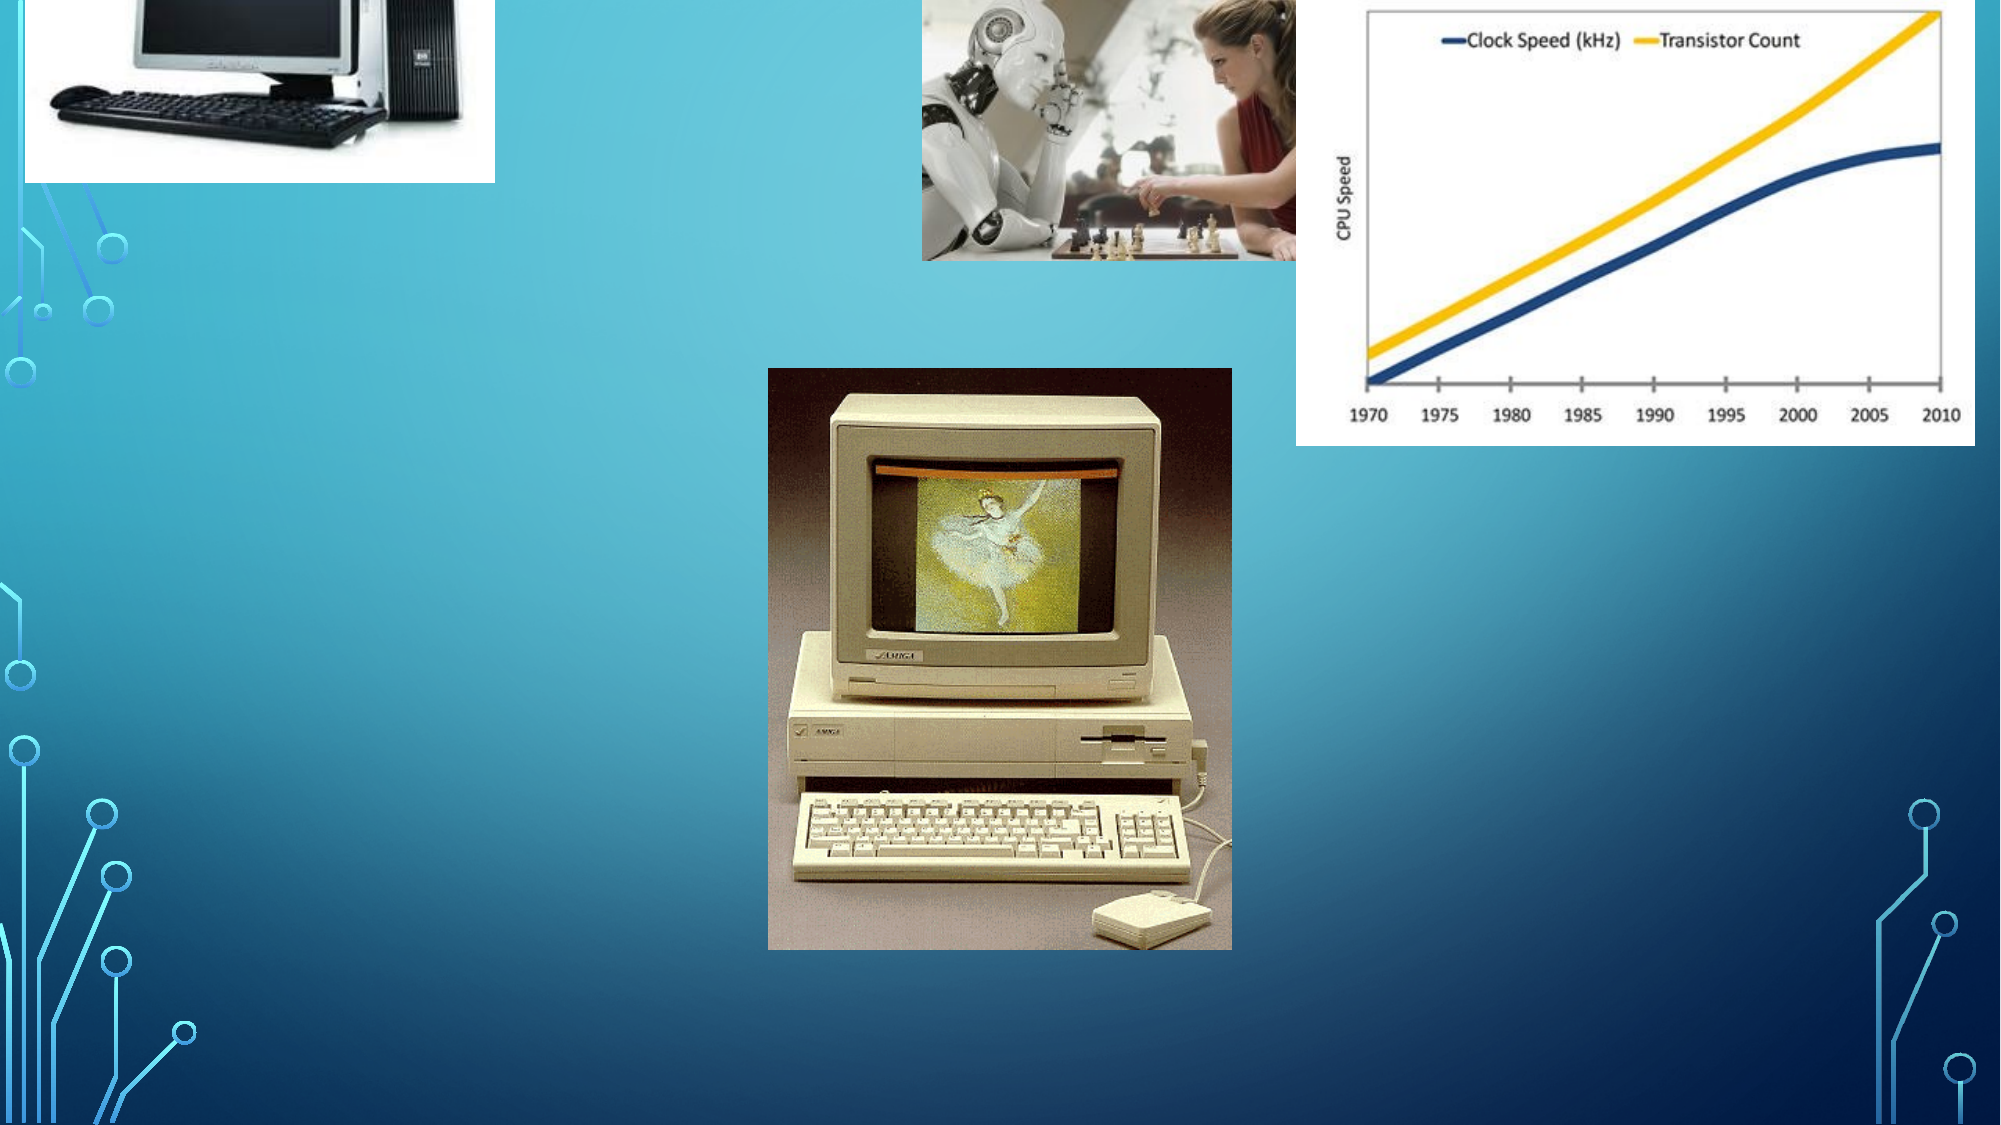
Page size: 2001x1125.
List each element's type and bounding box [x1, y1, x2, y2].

picture [922, 0, 1976, 446]
list [767, 368, 1232, 951]
picture [25, 0, 495, 183]
